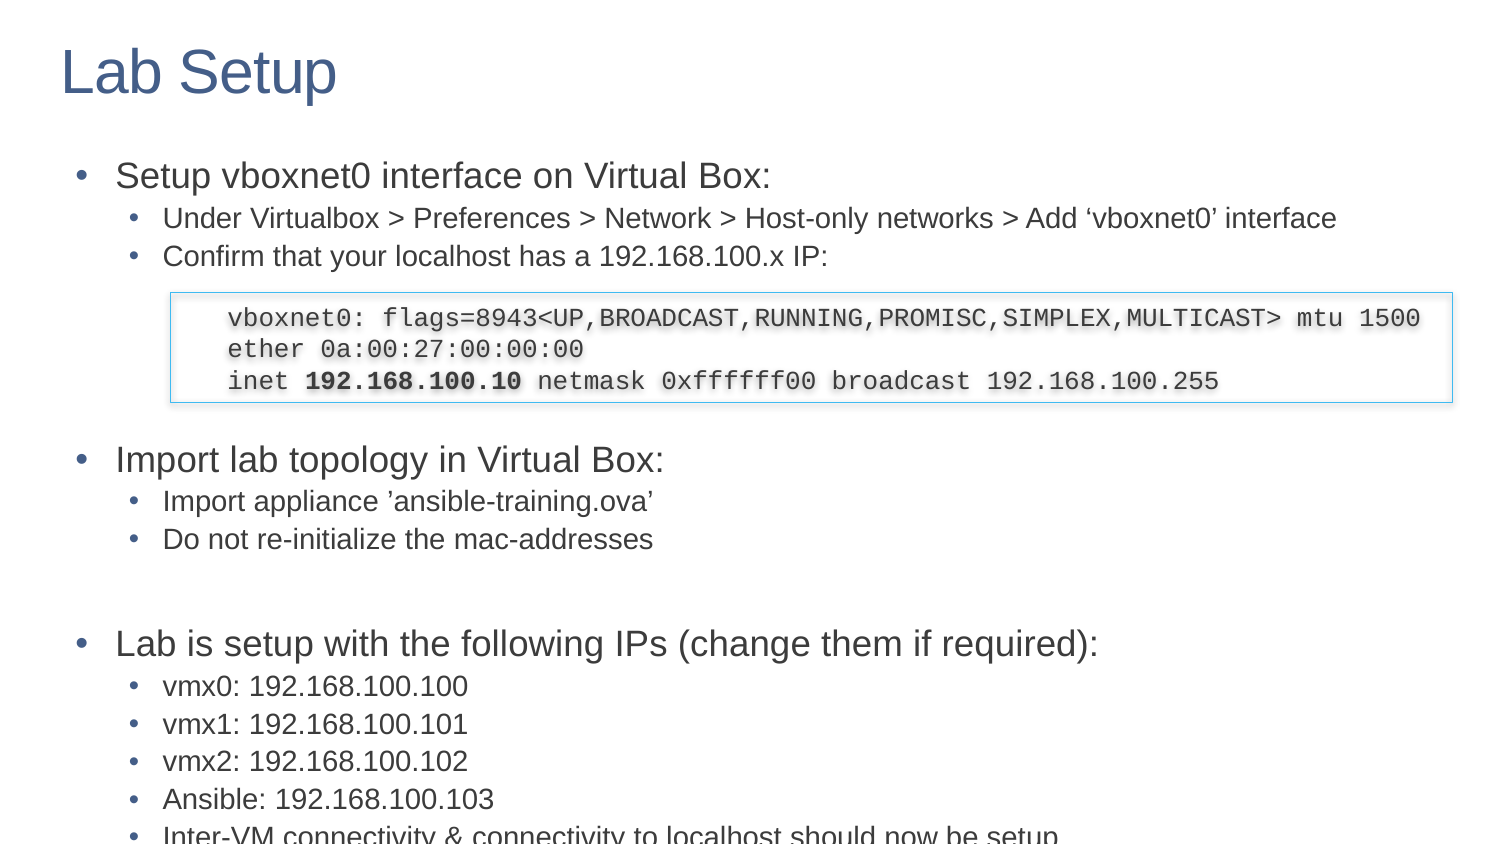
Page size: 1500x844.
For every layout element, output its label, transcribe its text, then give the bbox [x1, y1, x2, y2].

text_box vboxnet0: flags=8943<UP,BROADCAST,RUNNING,PROMISC,SIMPLEX,MULTICAST> mtu 1500 ether 0a:00:27:00:00:00 inet 192.168.100.10 netmask 0xffffff00 broadcast 192.168.100.255 [170, 292, 1453, 403]
list Setup vboxnet0 interface on Virtual Box: Under Virtualbox > Preferences > Network > Host-only networks > Add ‘vboxnet0’ interface Confirm that your localhost has a 192.168.100.x IP: Import lab topology in Virtual Box: Import appliance ’ansible-training.ova’ Do not re-initialize the mac-addresses Lab is setup with the following IPs (change them if required): vmx0: 192.168.100.100 vmx1: 192.168.100.101 vmx2: 192.168.100.102 Ansible: 192.168.100.103 Inter-VM connectivity & connectivity to localhost should now be setup [60, 147, 1453, 844]
title Lab Setup [60, 39, 1411, 108]
